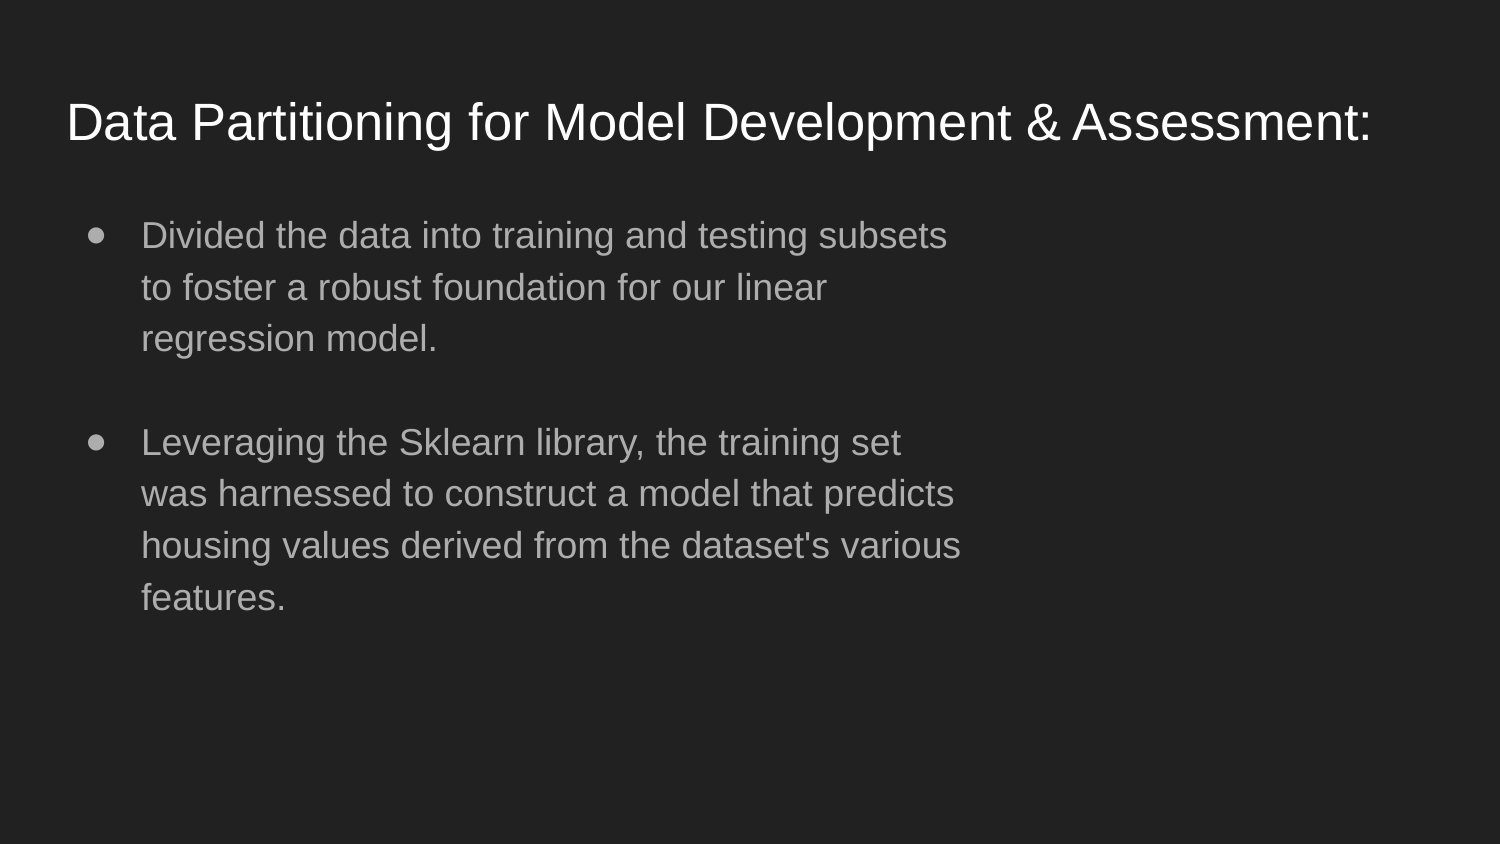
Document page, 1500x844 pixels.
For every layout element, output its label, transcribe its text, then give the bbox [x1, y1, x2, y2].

title Data Partitioning for Model Development & Assessment: [51, 72, 1449, 167]
list Divided the data into training and testing subsets to foster a robust foundation for our linear regression model. Leveraging the Sklearn library, the training set was harnessed to construct a model that predicts housing values derived from the dataset's various features. [51, 189, 994, 750]
